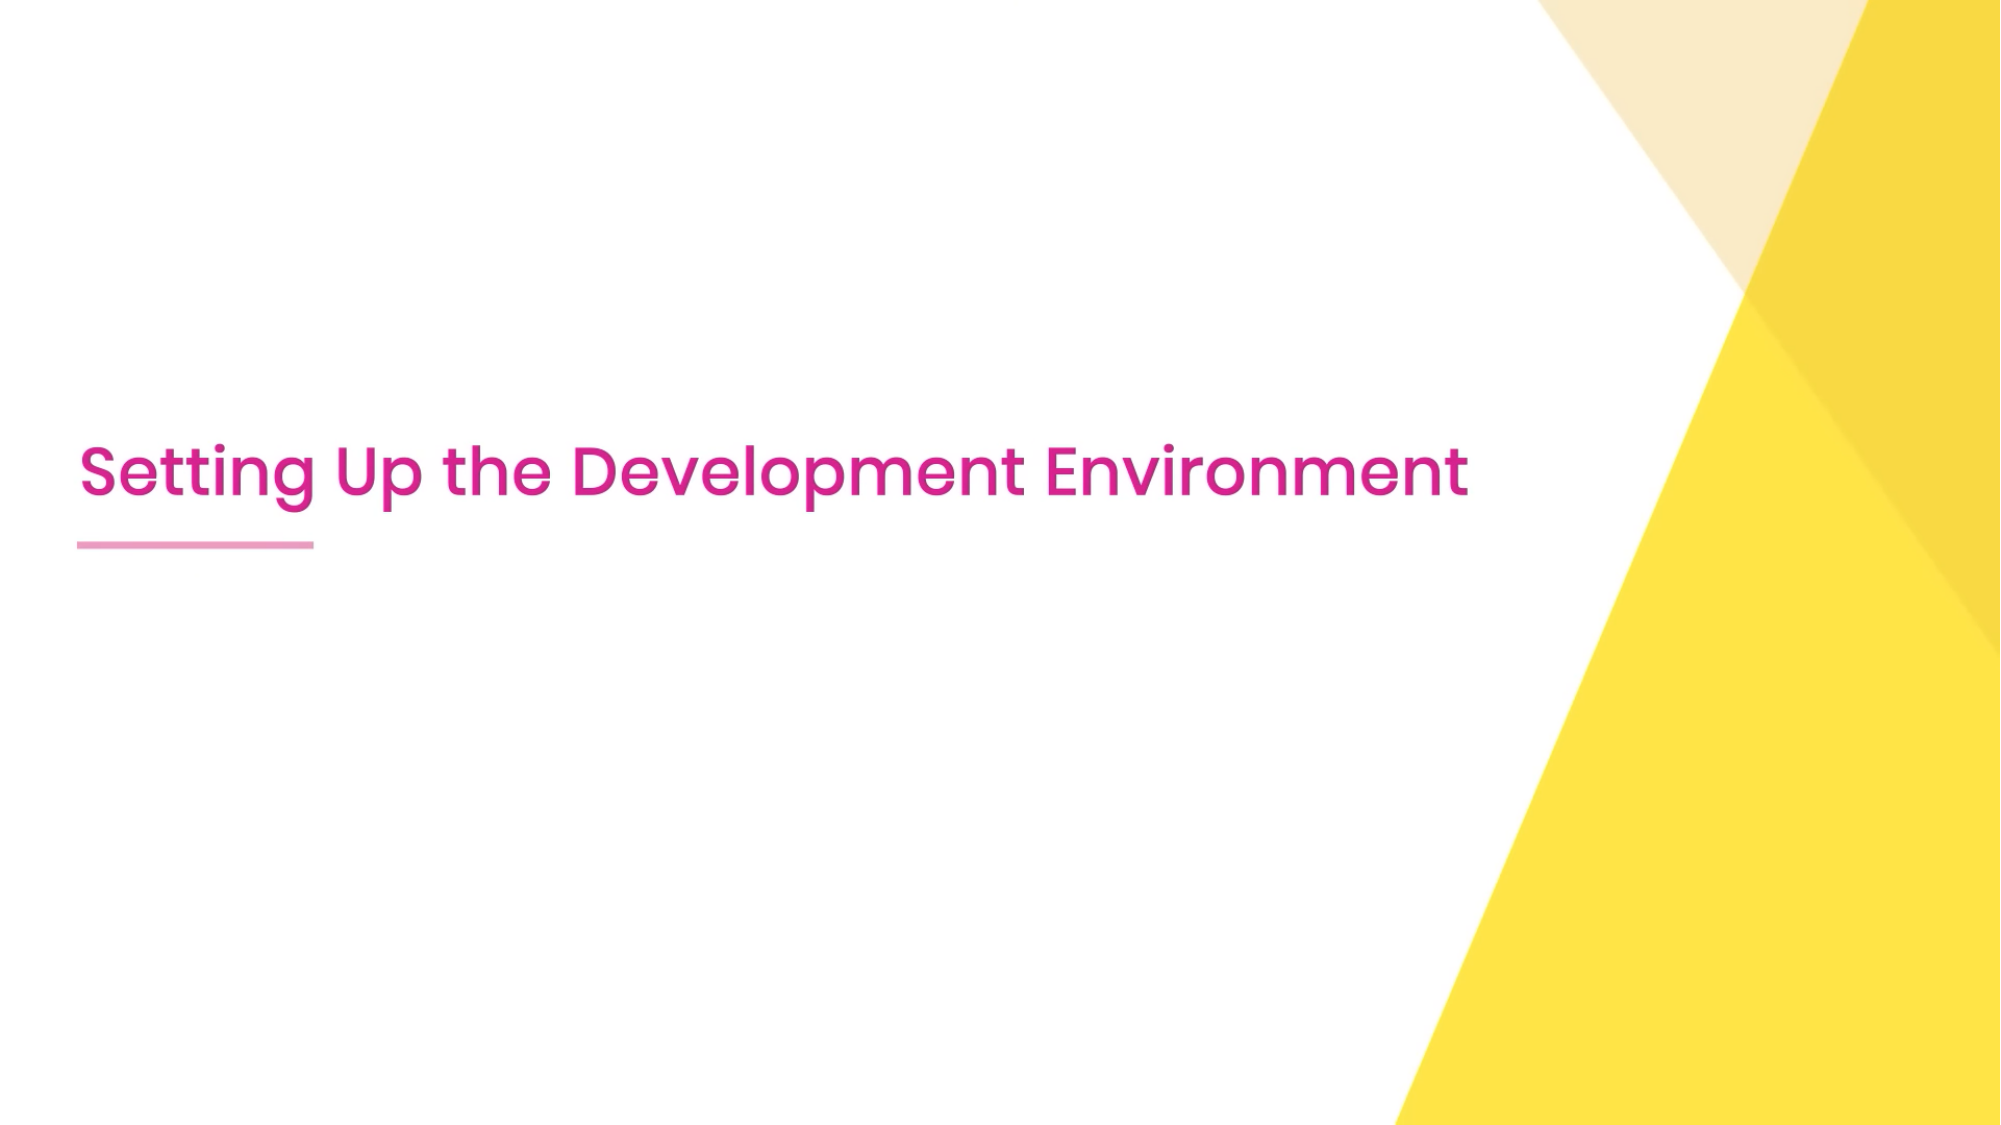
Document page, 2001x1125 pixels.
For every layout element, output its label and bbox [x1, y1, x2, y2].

list [0, 0, 2000, 1125]
